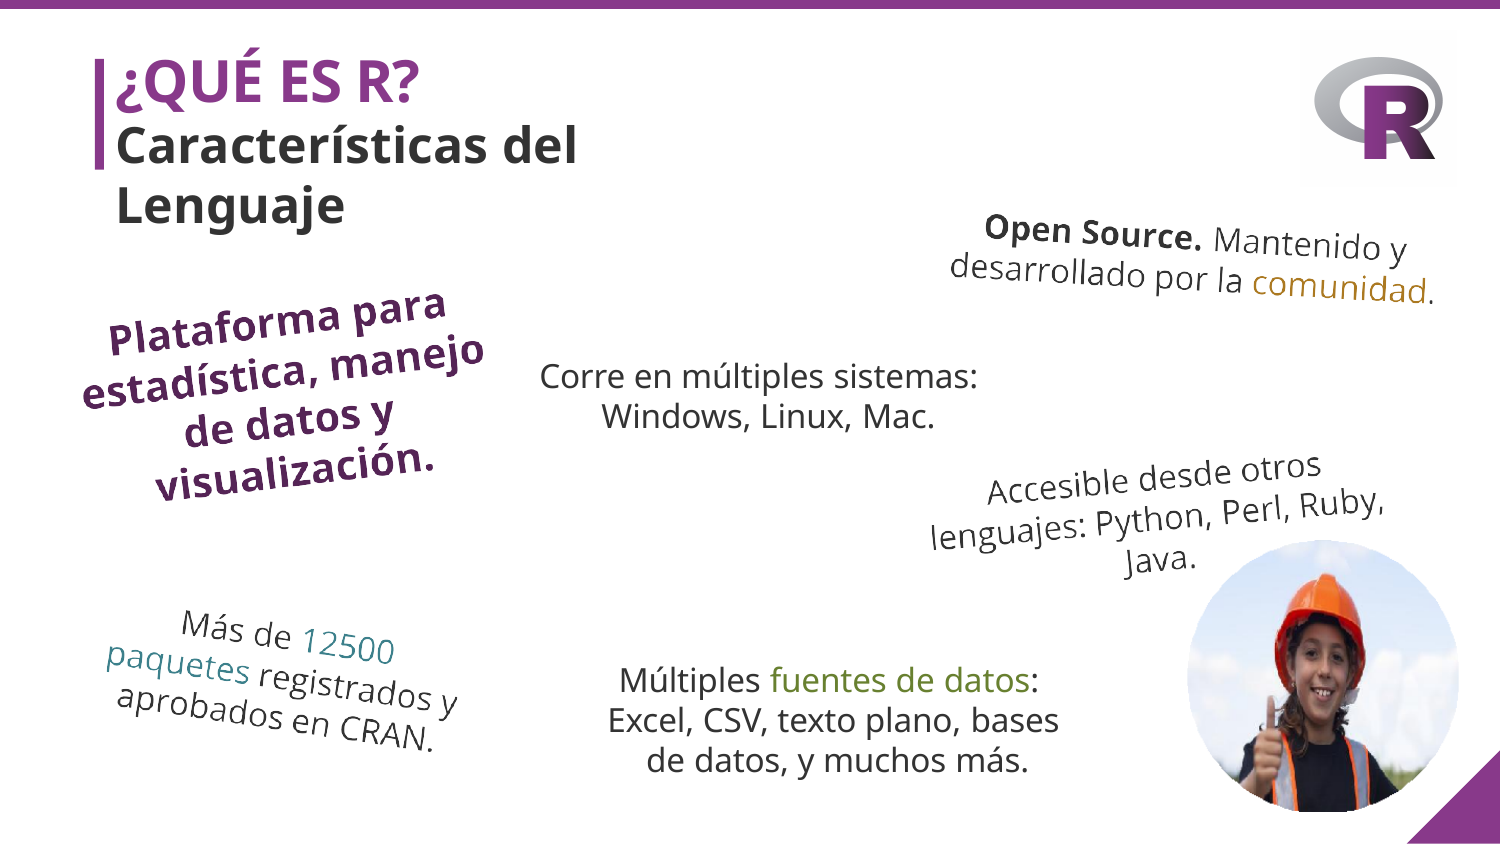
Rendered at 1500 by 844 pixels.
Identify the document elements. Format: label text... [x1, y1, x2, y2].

text_box [1187, 540, 1459, 812]
text_box ¿QUÉ ES R? Características del Lenguaje [113, 43, 801, 234]
text_box [106, 610, 458, 752]
text_box Múltiples fuentes de datos: Excel, CSV, texto plano, bases de datos, y muchos más. [604, 659, 1062, 780]
text_box [951, 214, 1433, 304]
text_box [83, 294, 483, 501]
picture [1300, 30, 1457, 187]
text_box Corre en múltiples sistemas: Windows, Linux, Mac. [537, 354, 982, 435]
text_box [931, 457, 1383, 580]
